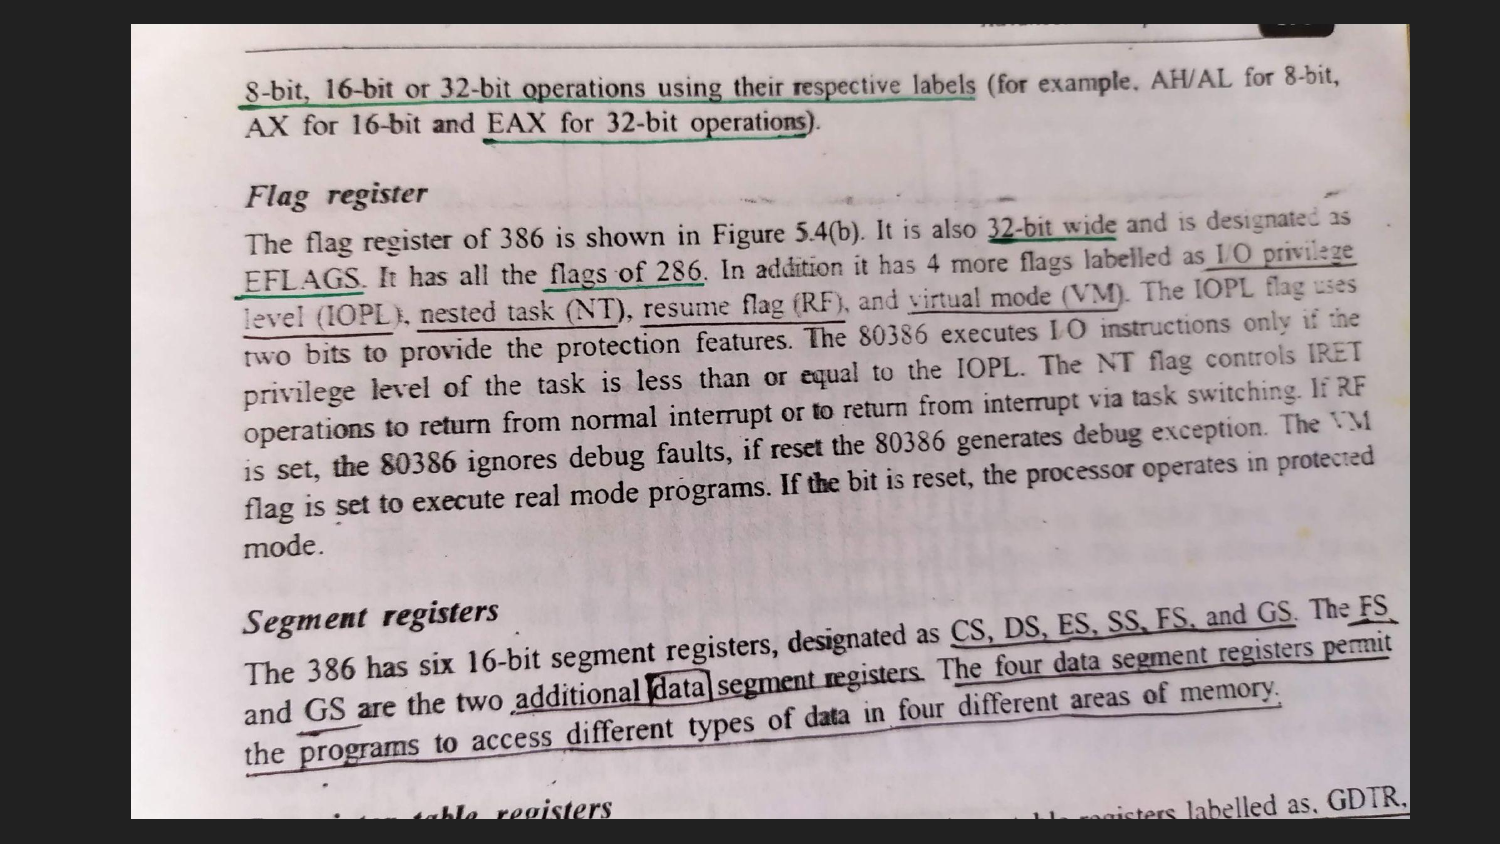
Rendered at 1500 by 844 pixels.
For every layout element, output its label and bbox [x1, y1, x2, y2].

picture [131, 24, 1410, 819]
